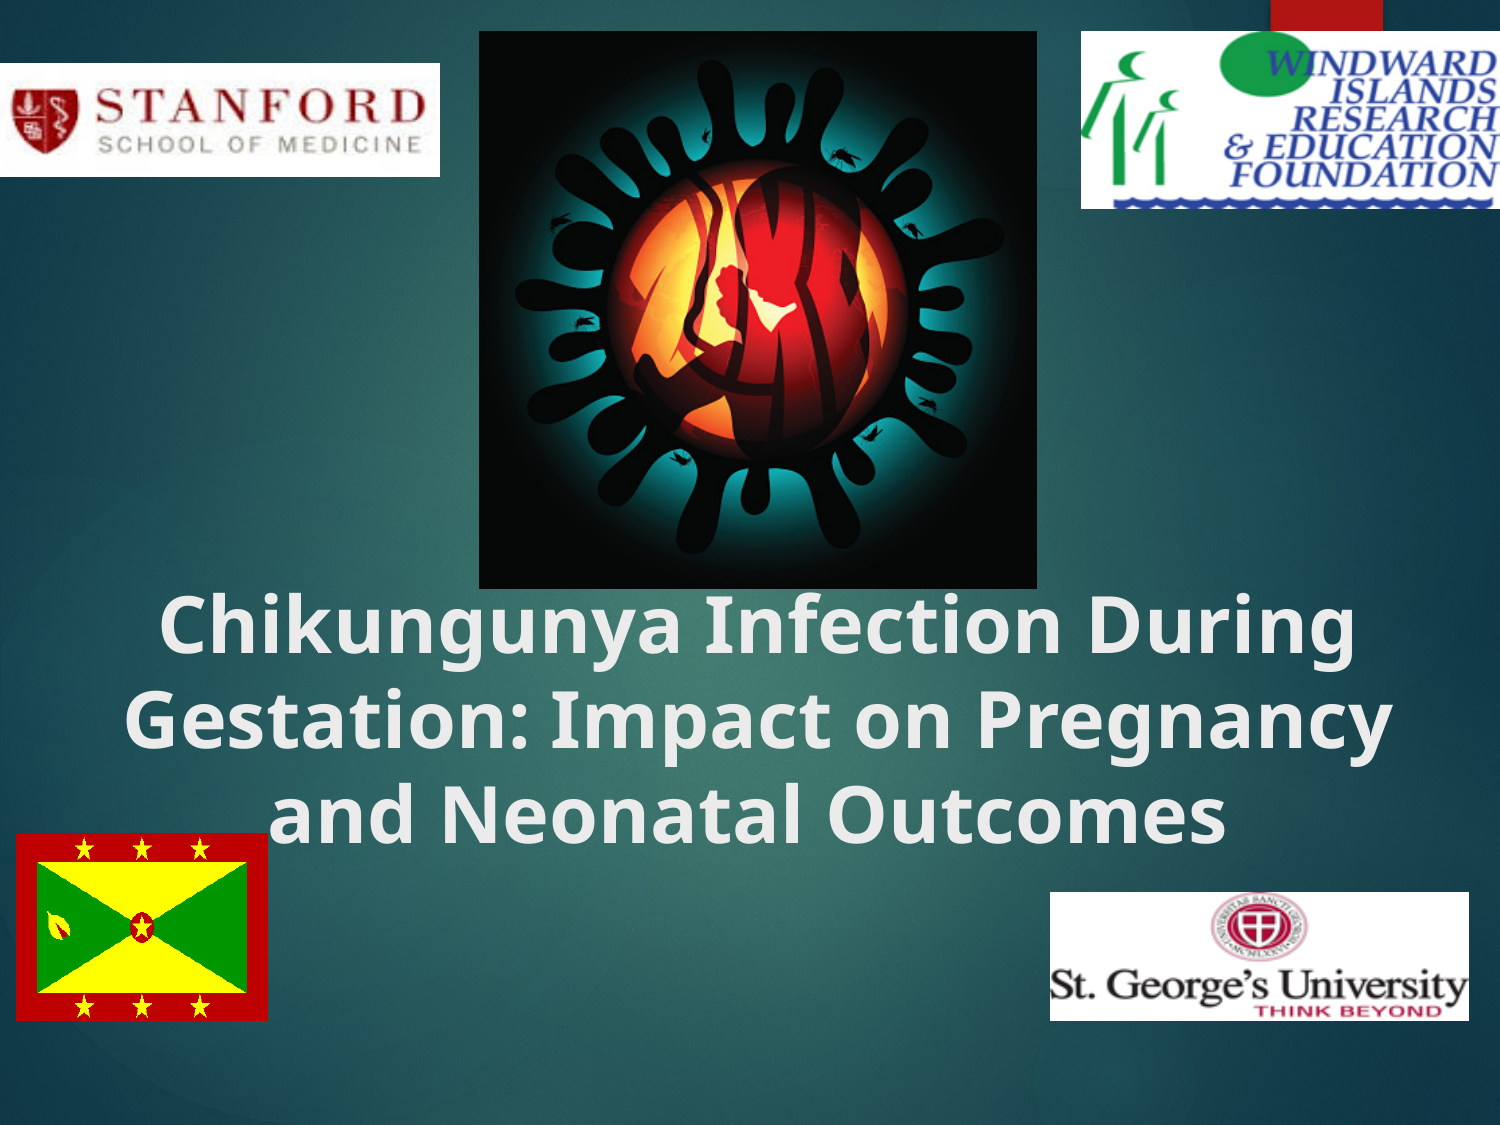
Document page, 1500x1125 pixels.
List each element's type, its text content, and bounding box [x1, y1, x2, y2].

picture [1049, 892, 1469, 1022]
title Chikungunya Infection During Gestation: Impact on Pregnancy and Neonatal Outcomes [48, 622, 1469, 987]
picture [0, 62, 441, 178]
picture [479, 31, 1037, 589]
picture [1081, 31, 1500, 209]
picture [16, 832, 268, 1022]
